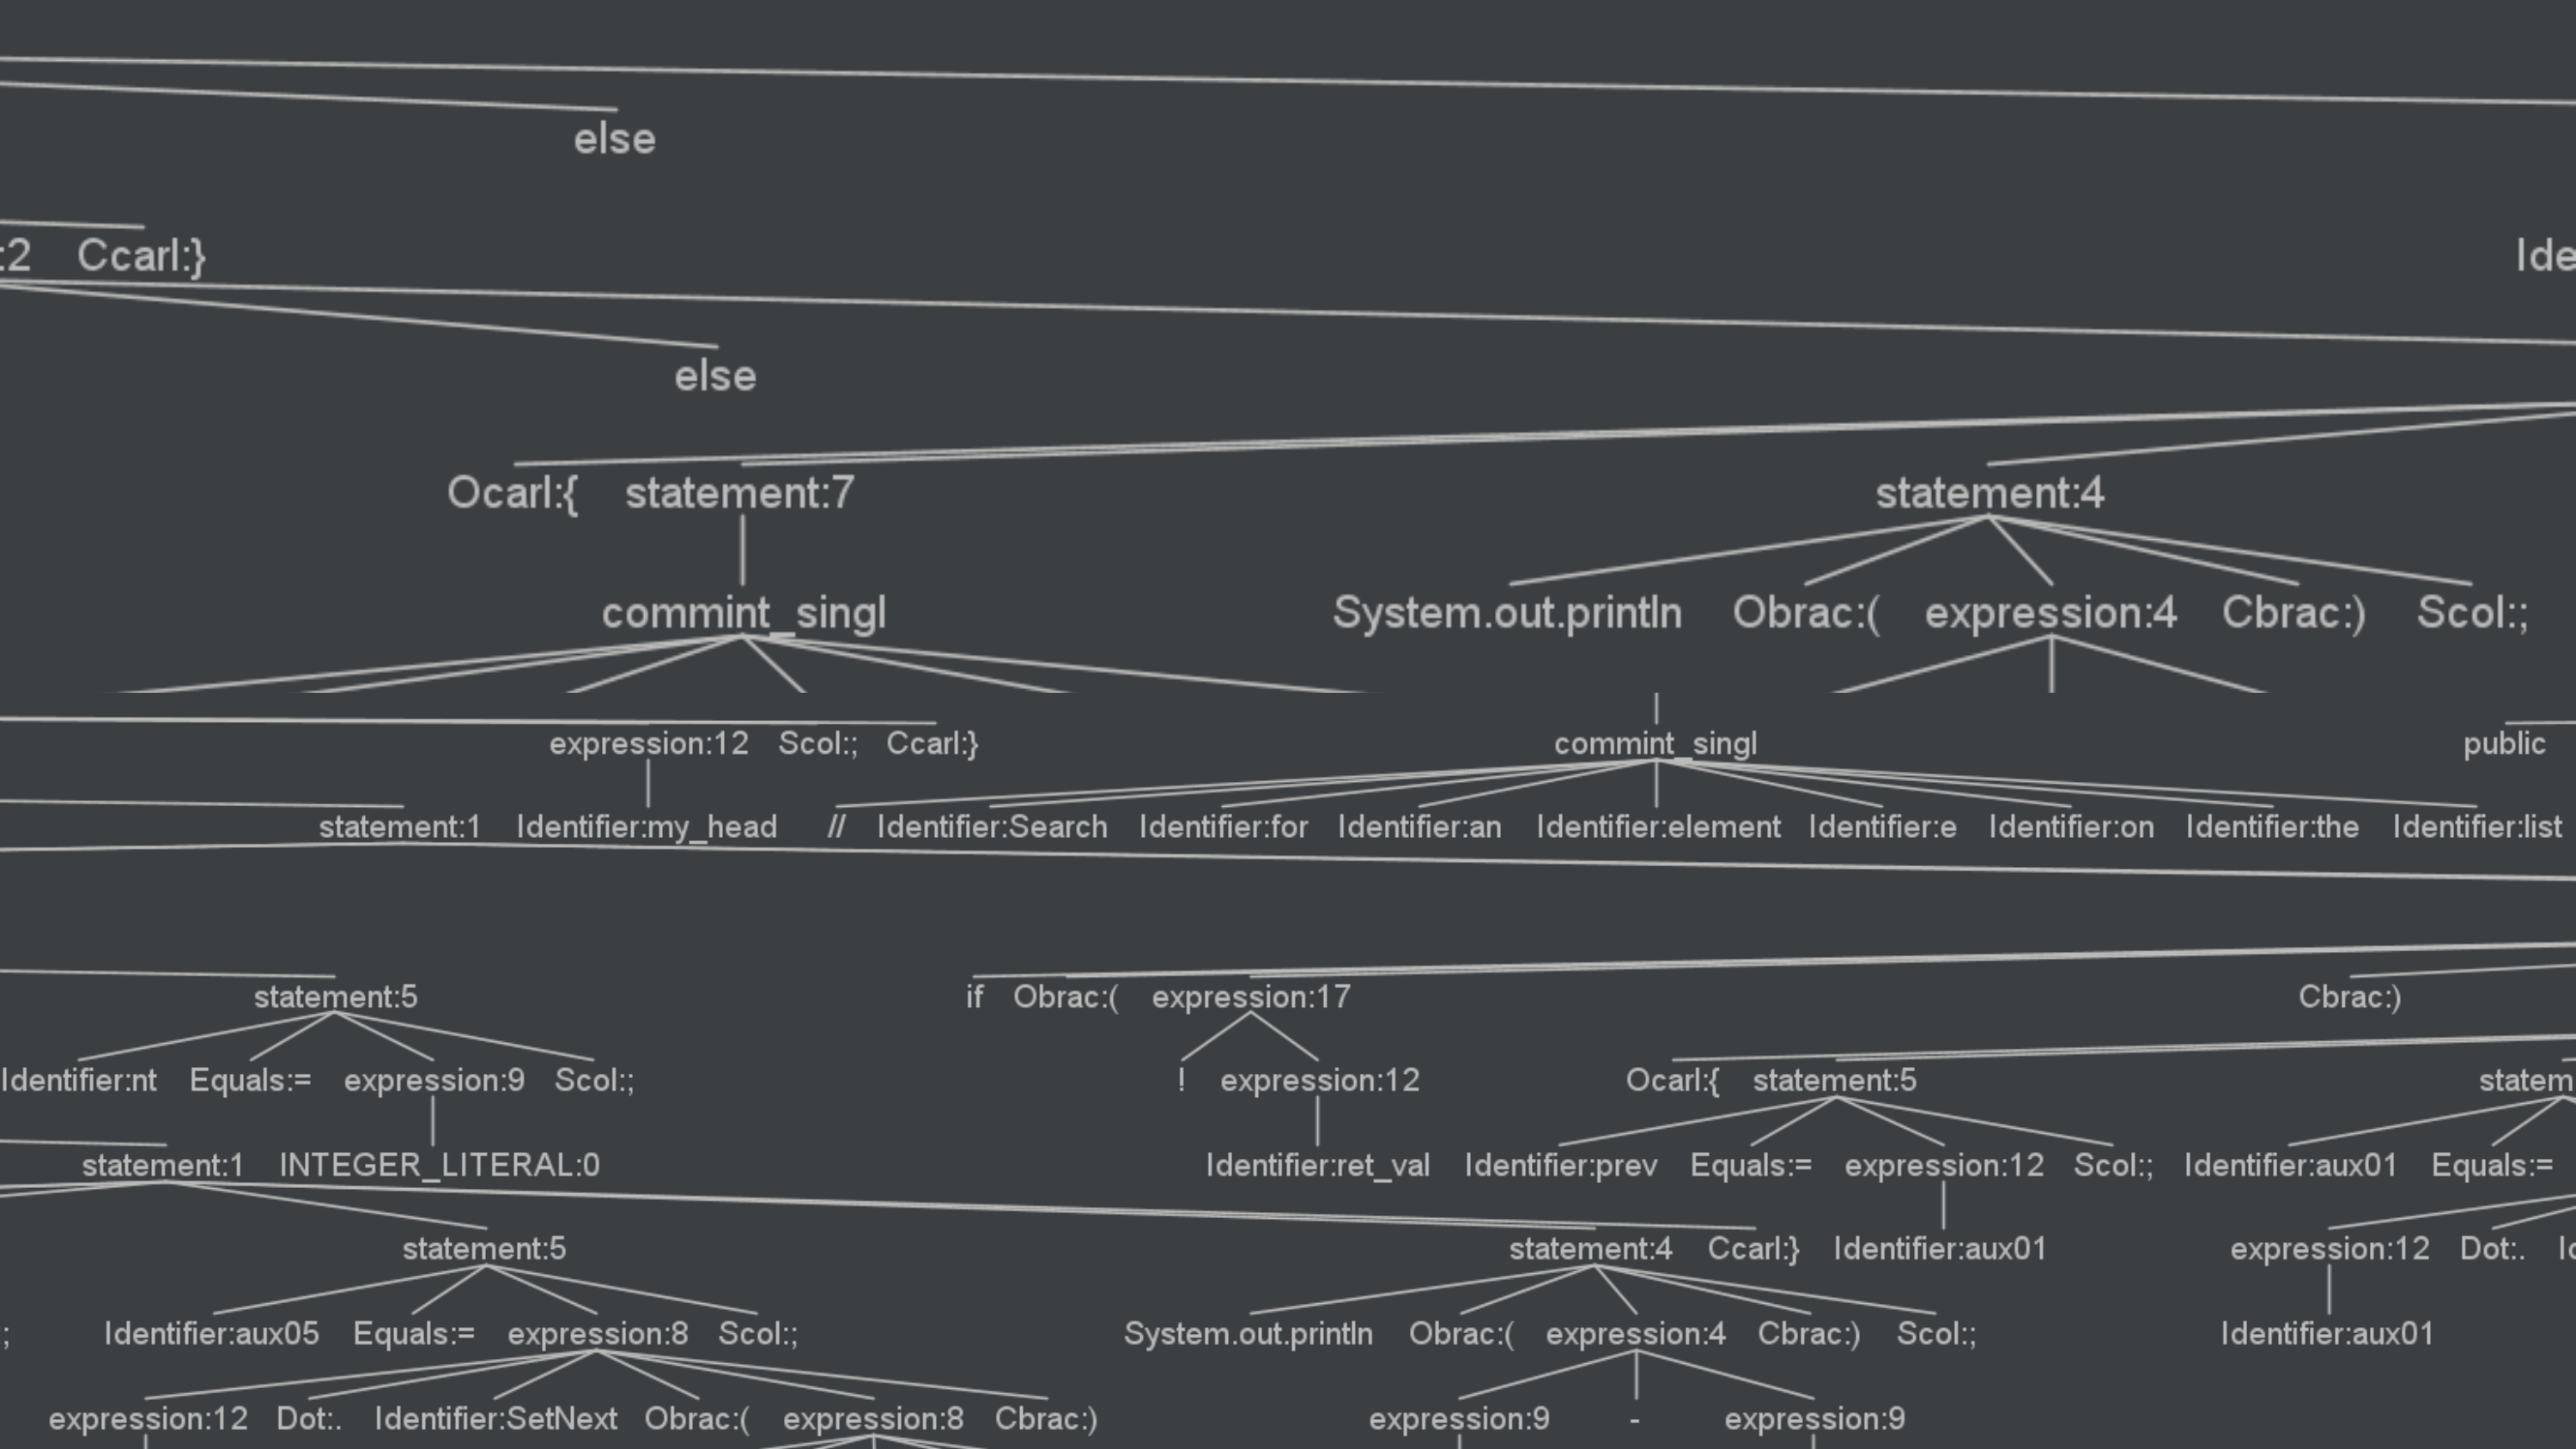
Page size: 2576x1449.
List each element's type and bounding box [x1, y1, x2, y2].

text_box [0, 693, 2576, 1449]
text_box [0, 0, 2576, 693]
